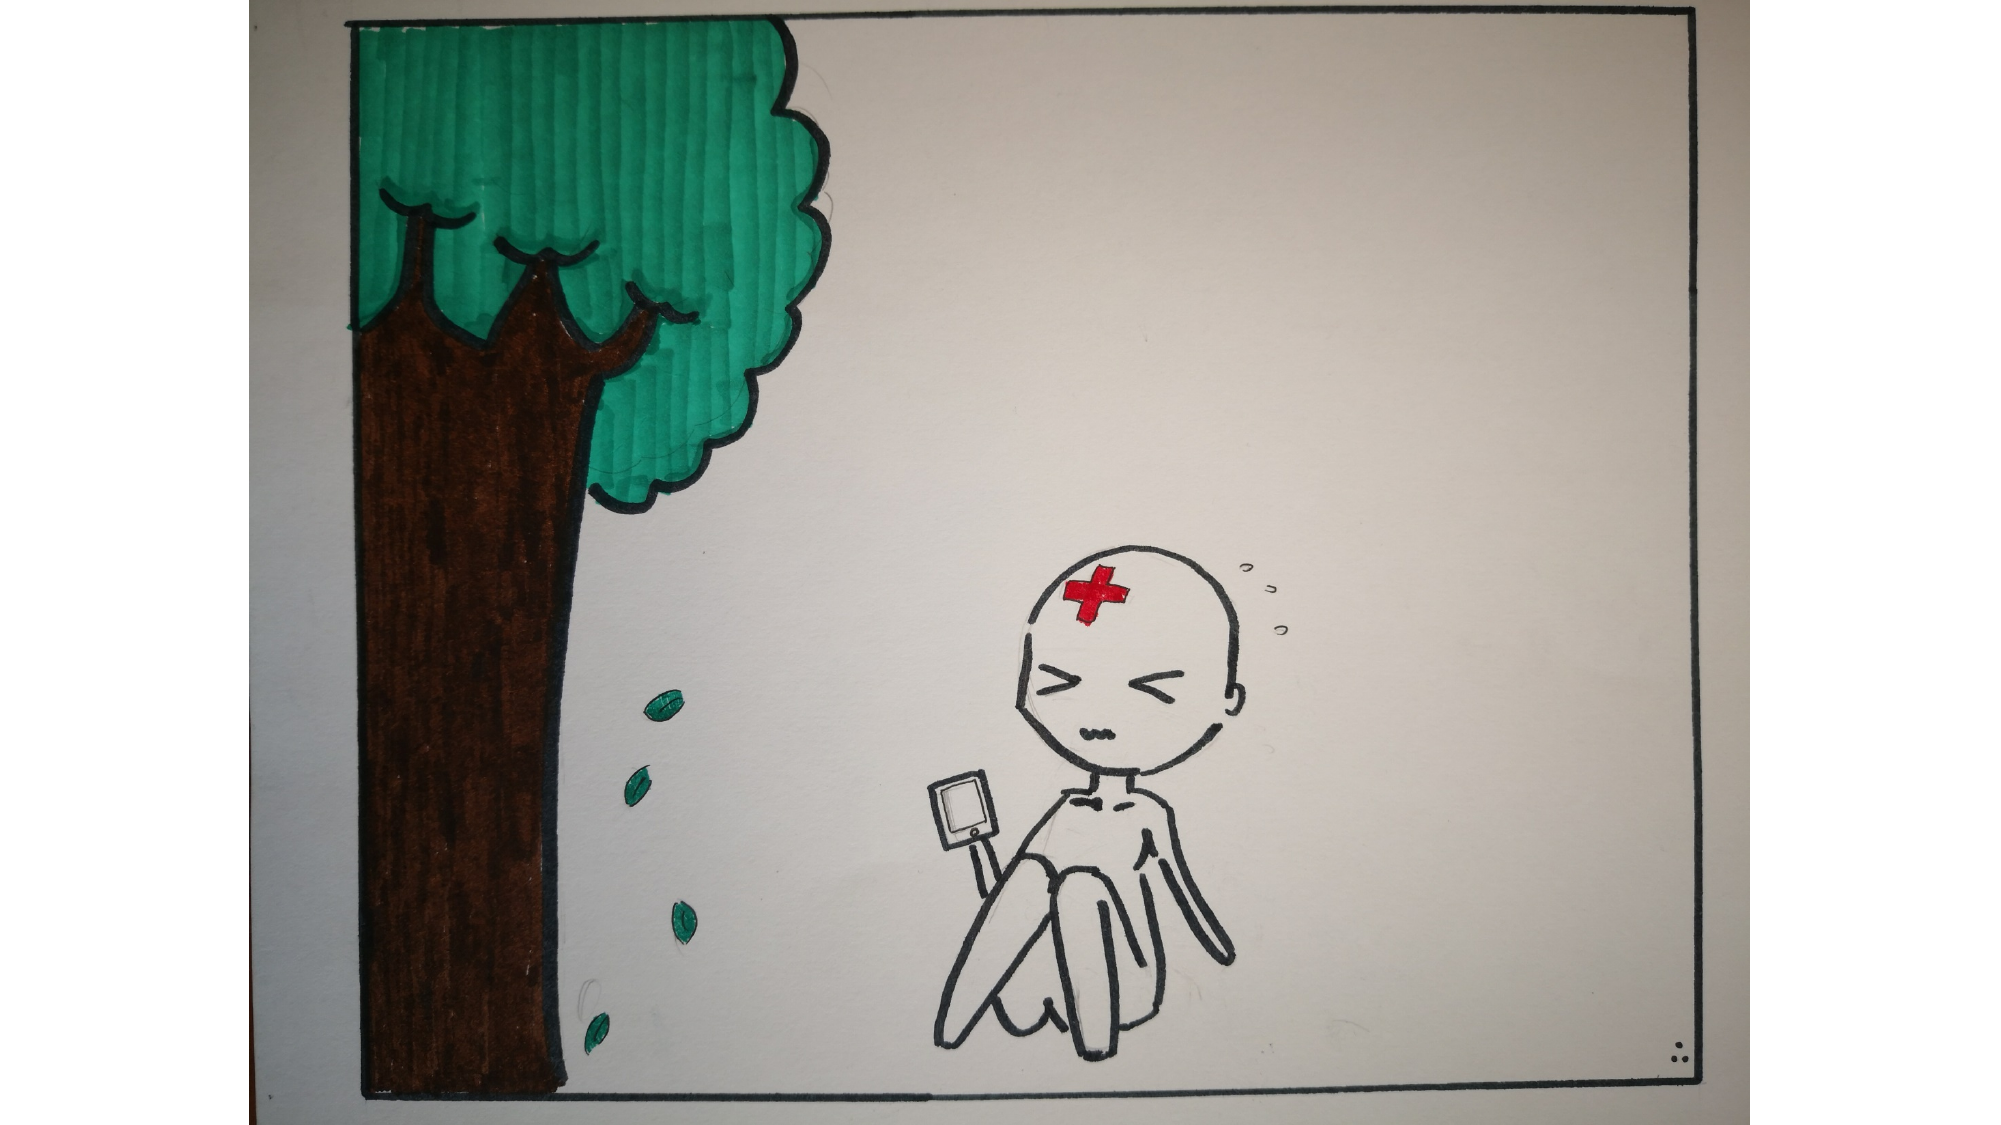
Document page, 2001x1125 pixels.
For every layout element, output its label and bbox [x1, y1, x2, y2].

picture [249, 0, 1750, 1125]
